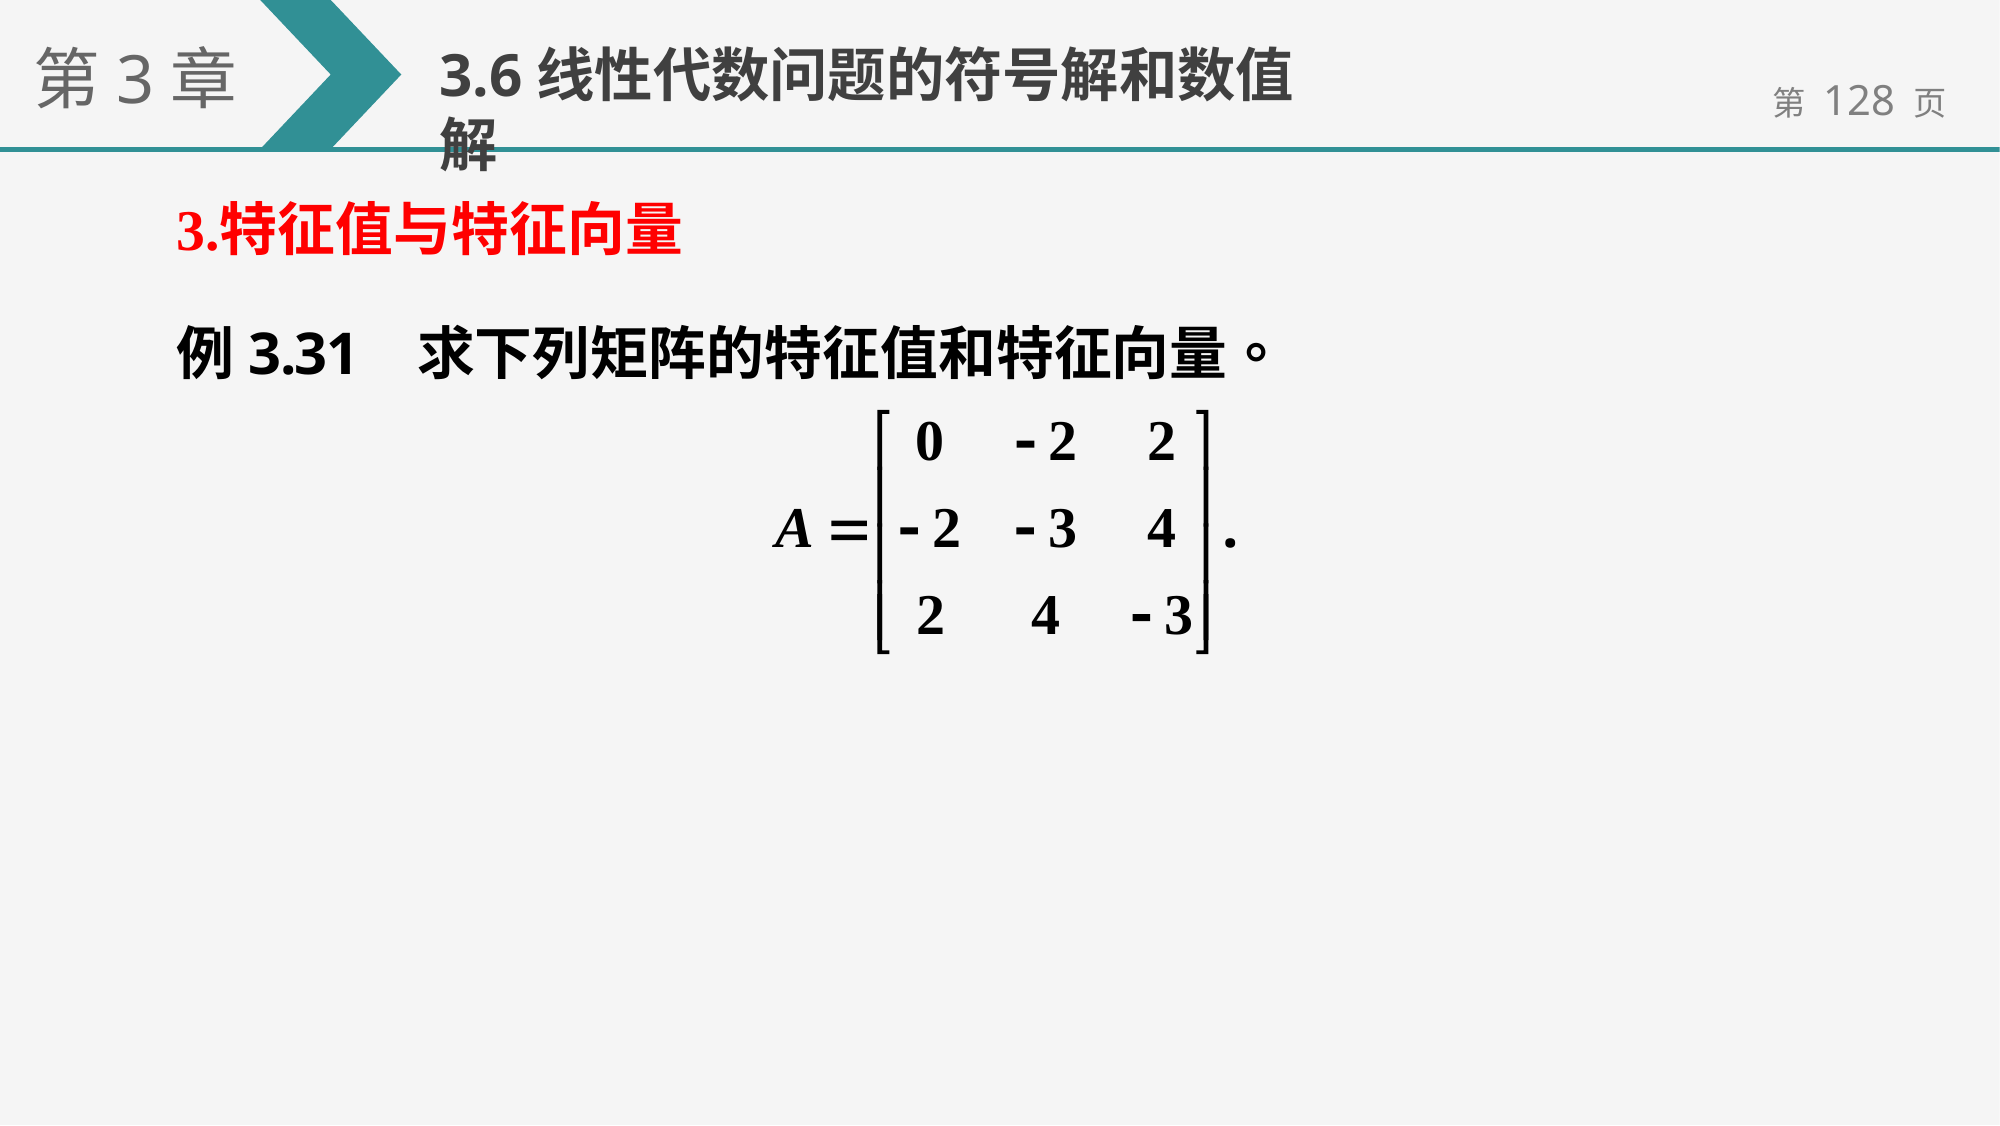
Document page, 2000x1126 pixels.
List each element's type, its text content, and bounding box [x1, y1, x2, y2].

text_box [60, 175, 1940, 819]
text_box 第3章 [19, 29, 253, 125]
text_box 3.6线性代数问题的符号解和数值解 [424, 161, 1366, 173]
text_box 3.6线性代数问题的符号解和数值解 [424, 31, 1366, 148]
text_box [258, 0, 403, 148]
